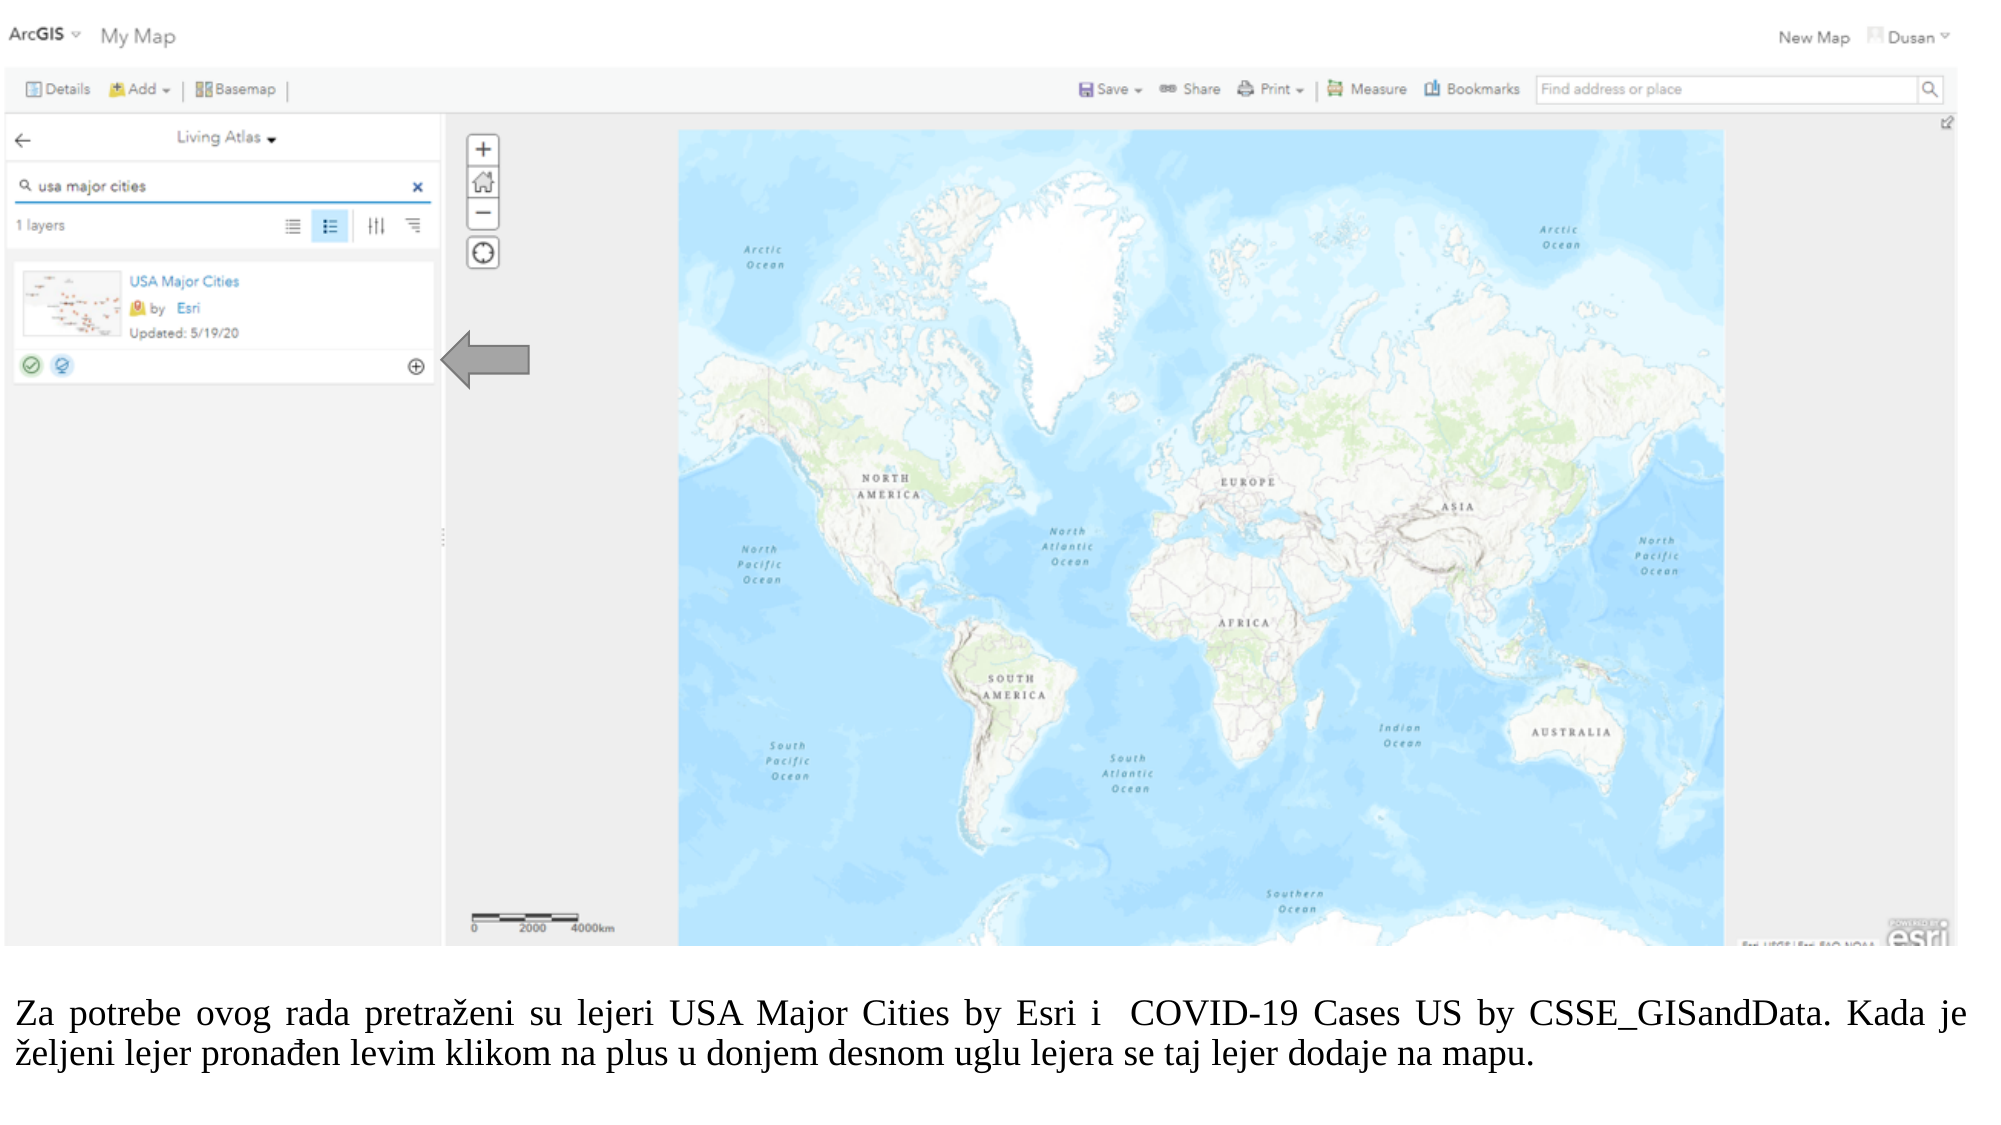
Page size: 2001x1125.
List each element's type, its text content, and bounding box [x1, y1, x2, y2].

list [0, 16, 1961, 946]
title Za potrebe ovog rada pretraženi su lejeri USA Major Cities by Esri i COVID-19 Cases US by CSSE_GISandData. Kada je željeni lejer pronađen levim klikom na plus u donjem desnom uglu lejera se taj lejer dodaje na mapu. [0, 945, 1985, 1122]
